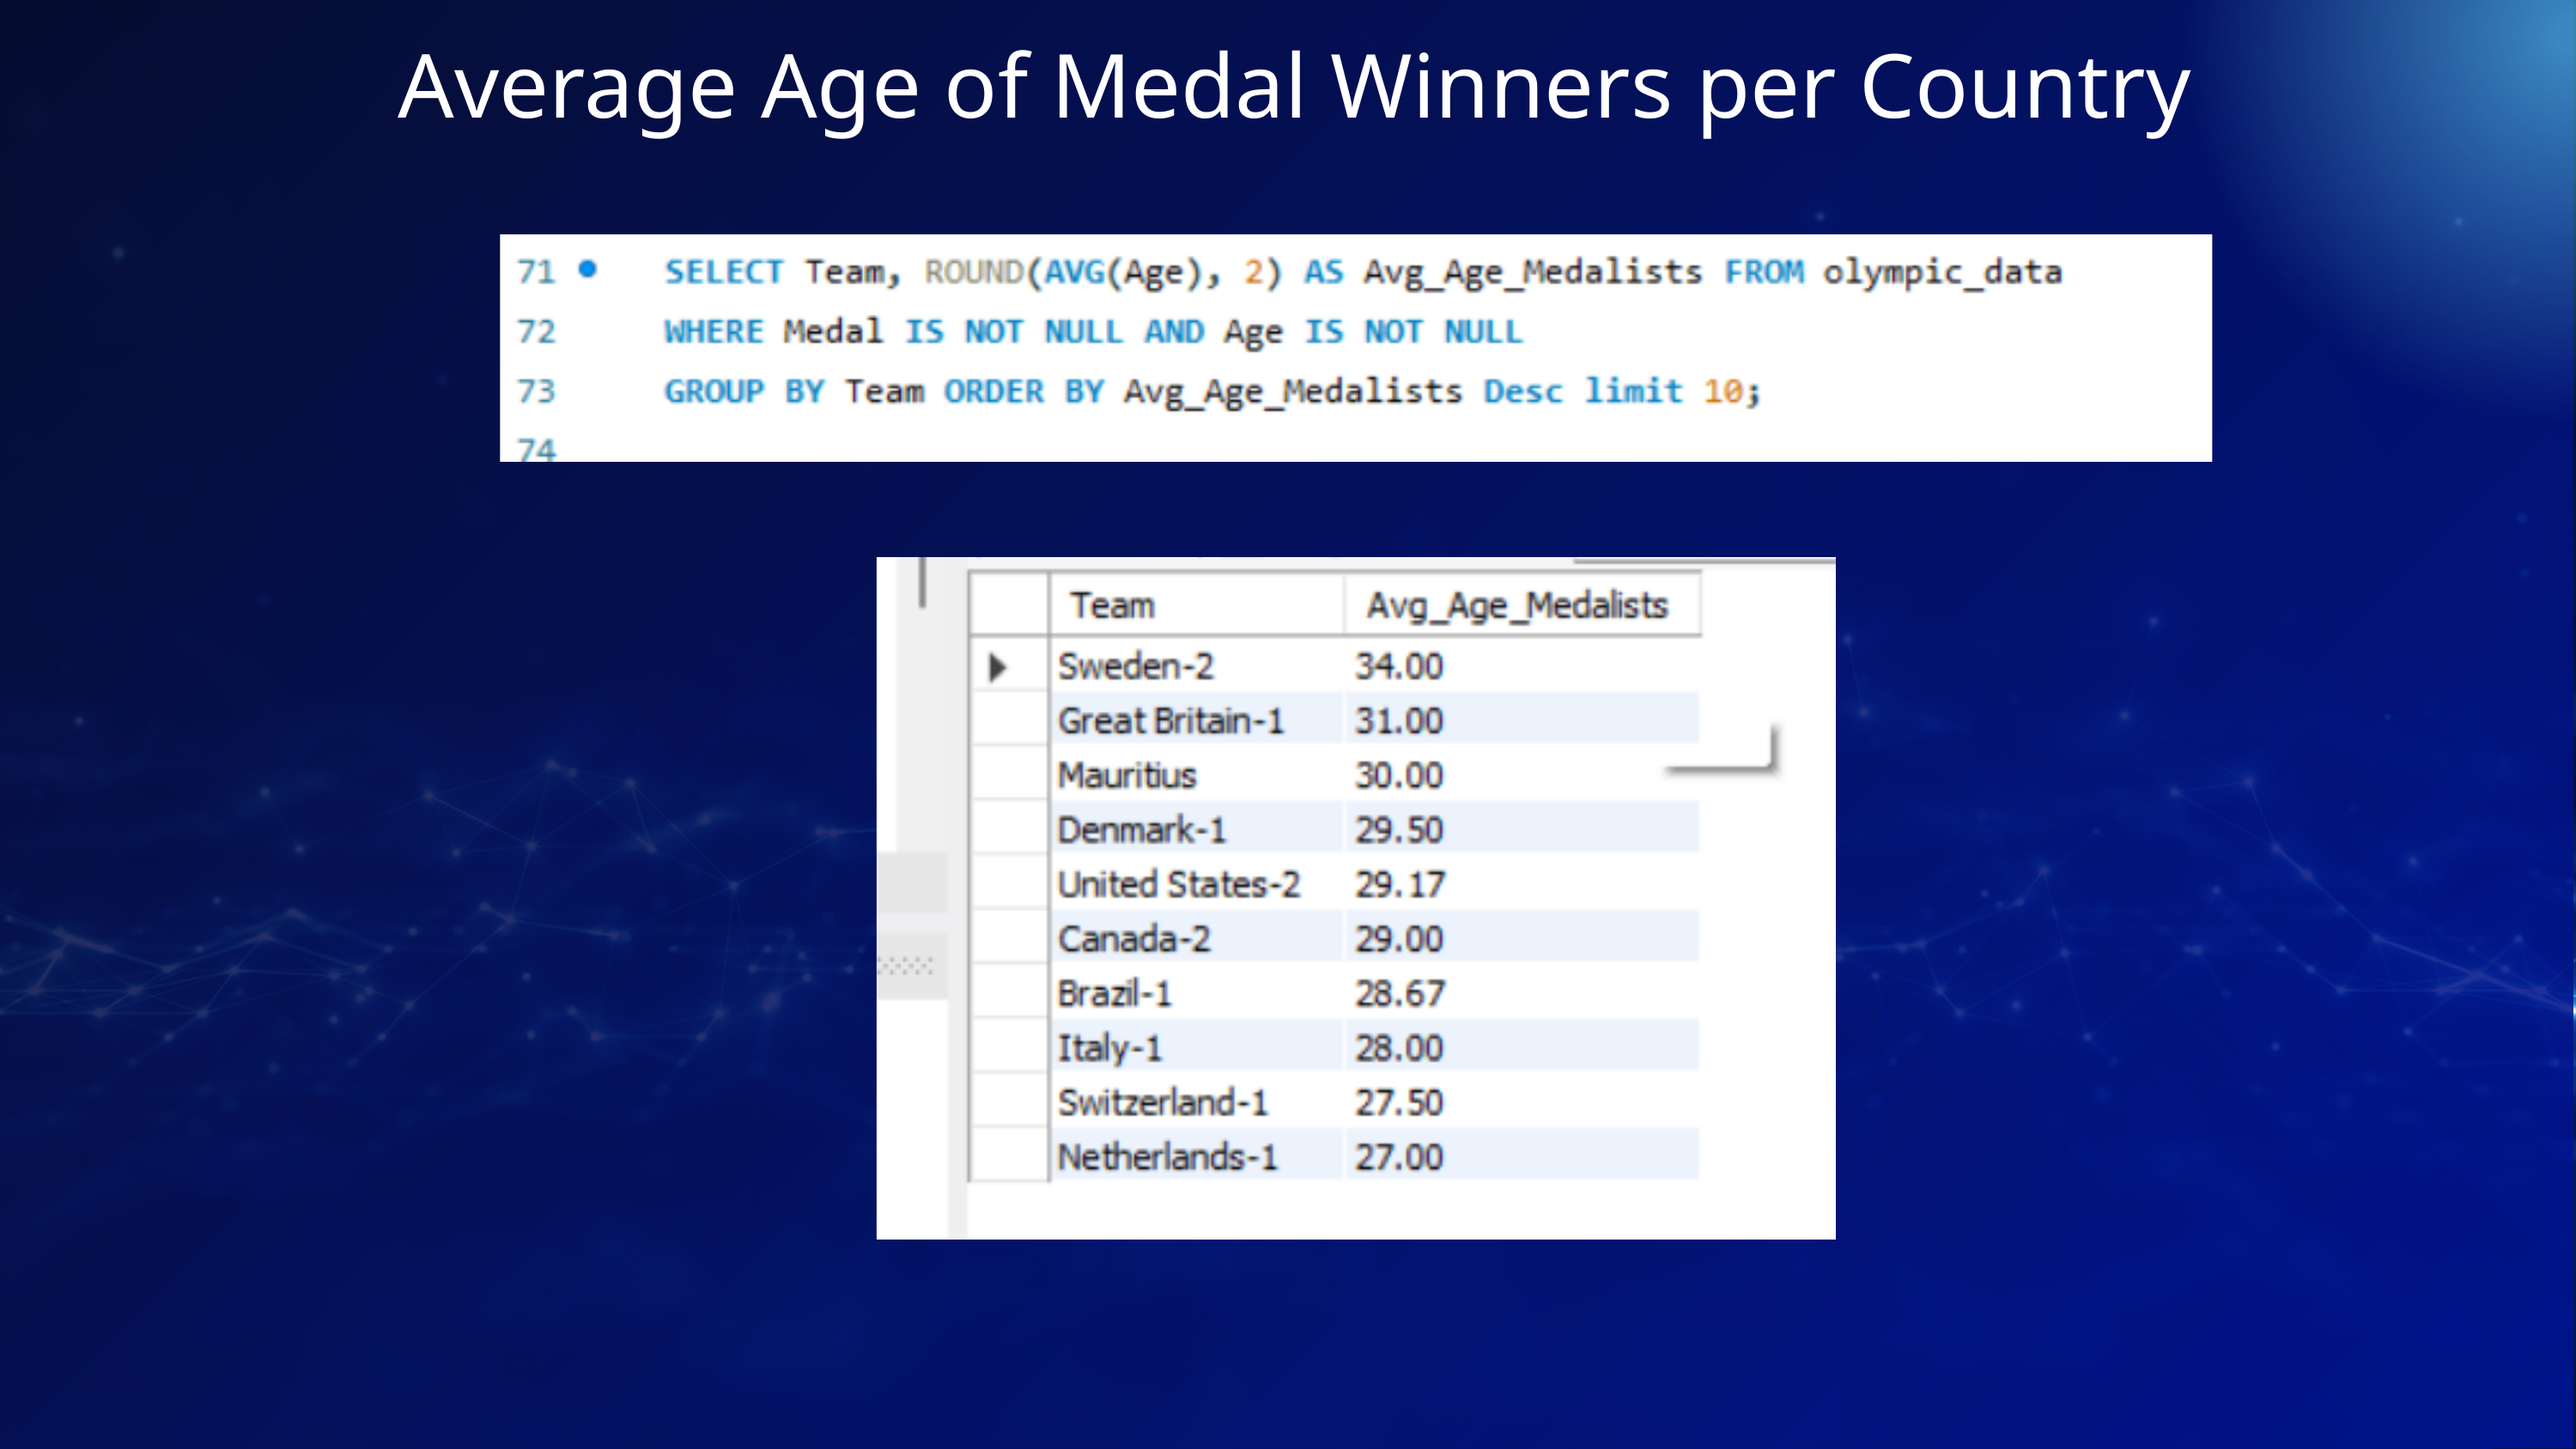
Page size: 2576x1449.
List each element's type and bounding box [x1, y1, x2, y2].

text_box [0, 0, 2574, 1449]
